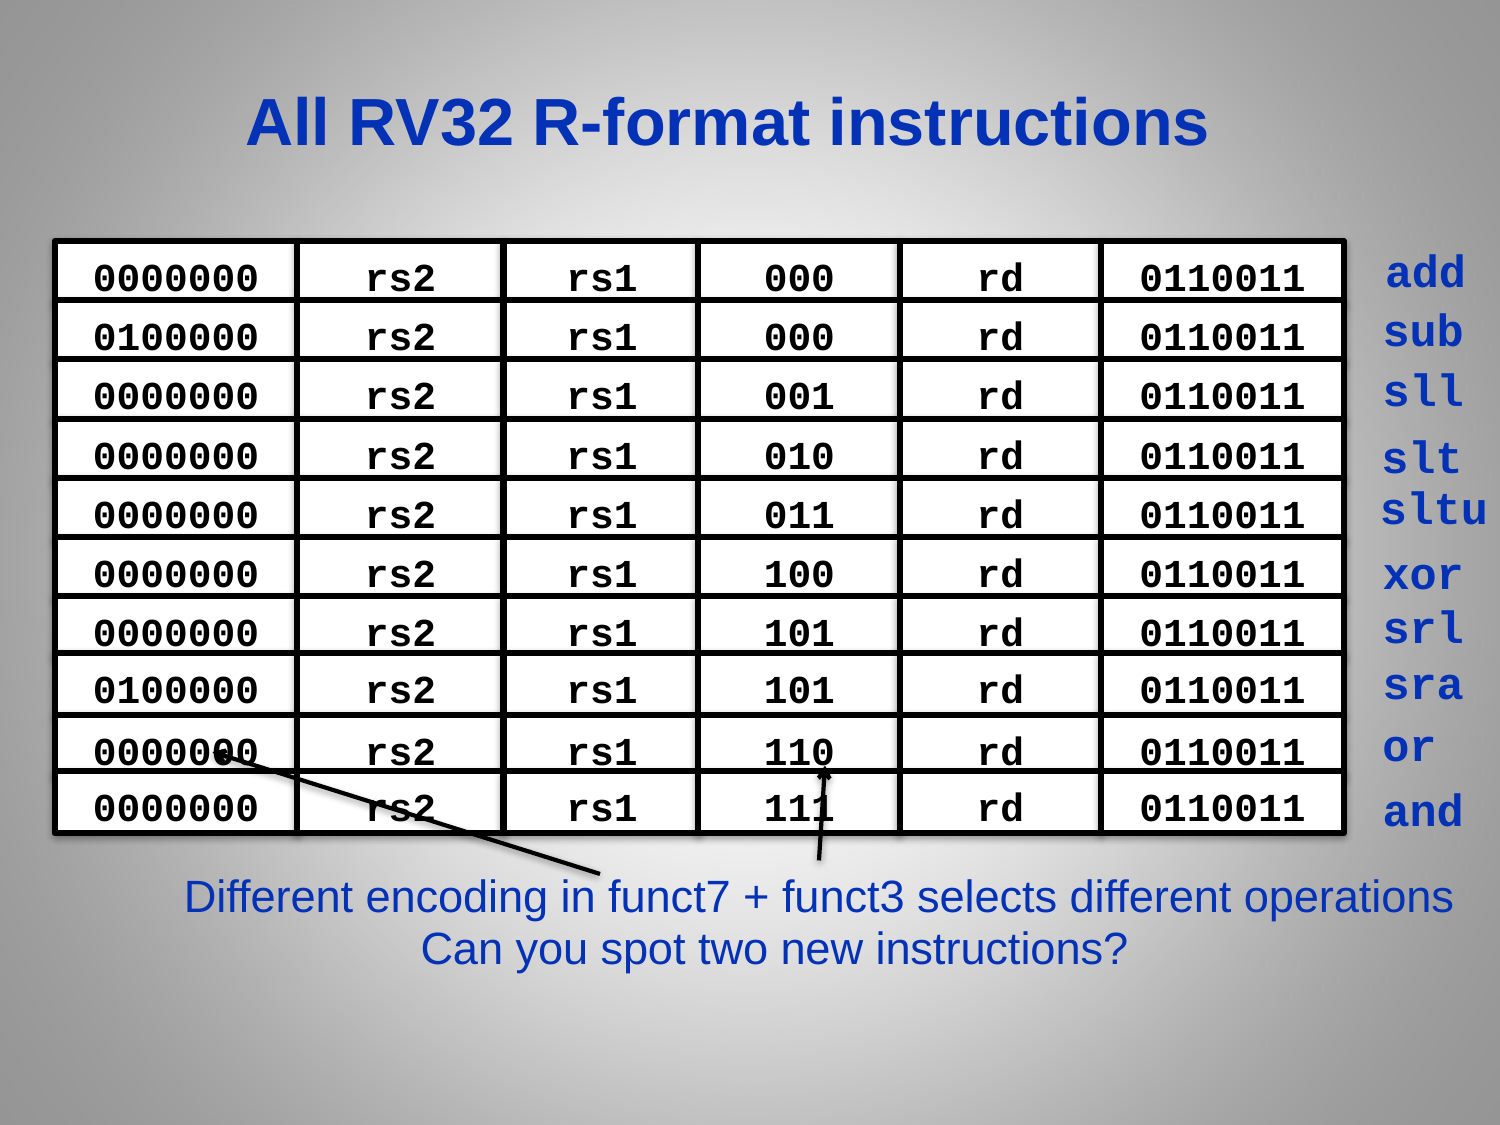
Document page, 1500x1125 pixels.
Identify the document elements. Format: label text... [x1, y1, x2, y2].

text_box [54, 714, 1344, 770]
text_box or [1367, 709, 1452, 773]
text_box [212, 751, 601, 875]
text_box sub [1367, 294, 1479, 353]
text_box srl [1367, 590, 1479, 647]
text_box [54, 299, 1344, 358]
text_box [54, 359, 1344, 418]
picture [0, 0, 1500, 1125]
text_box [54, 596, 1344, 652]
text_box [604, 771, 813, 834]
text_box sltu [1365, 472, 1500, 541]
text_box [54, 652, 1344, 714]
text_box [54, 536, 1344, 595]
text_box Can you spot two new instructions? [405, 912, 1144, 982]
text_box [818, 765, 826, 861]
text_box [54, 477, 1344, 536]
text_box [54, 418, 1344, 477]
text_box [54, 240, 1344, 299]
text_box xor [1367, 537, 1479, 590]
text_box sra [1367, 647, 1479, 716]
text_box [829, 771, 1344, 834]
text_box slt [1366, 421, 1478, 472]
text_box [54, 771, 207, 834]
text_box Different encoding in funct7 + funct3 selects different operations [169, 860, 1469, 930]
text_box and [1367, 773, 1479, 843]
text_box sll [1367, 353, 1479, 423]
title All RV32 R-format instructions [80, 40, 1376, 207]
text_box add [1370, 235, 1482, 304]
